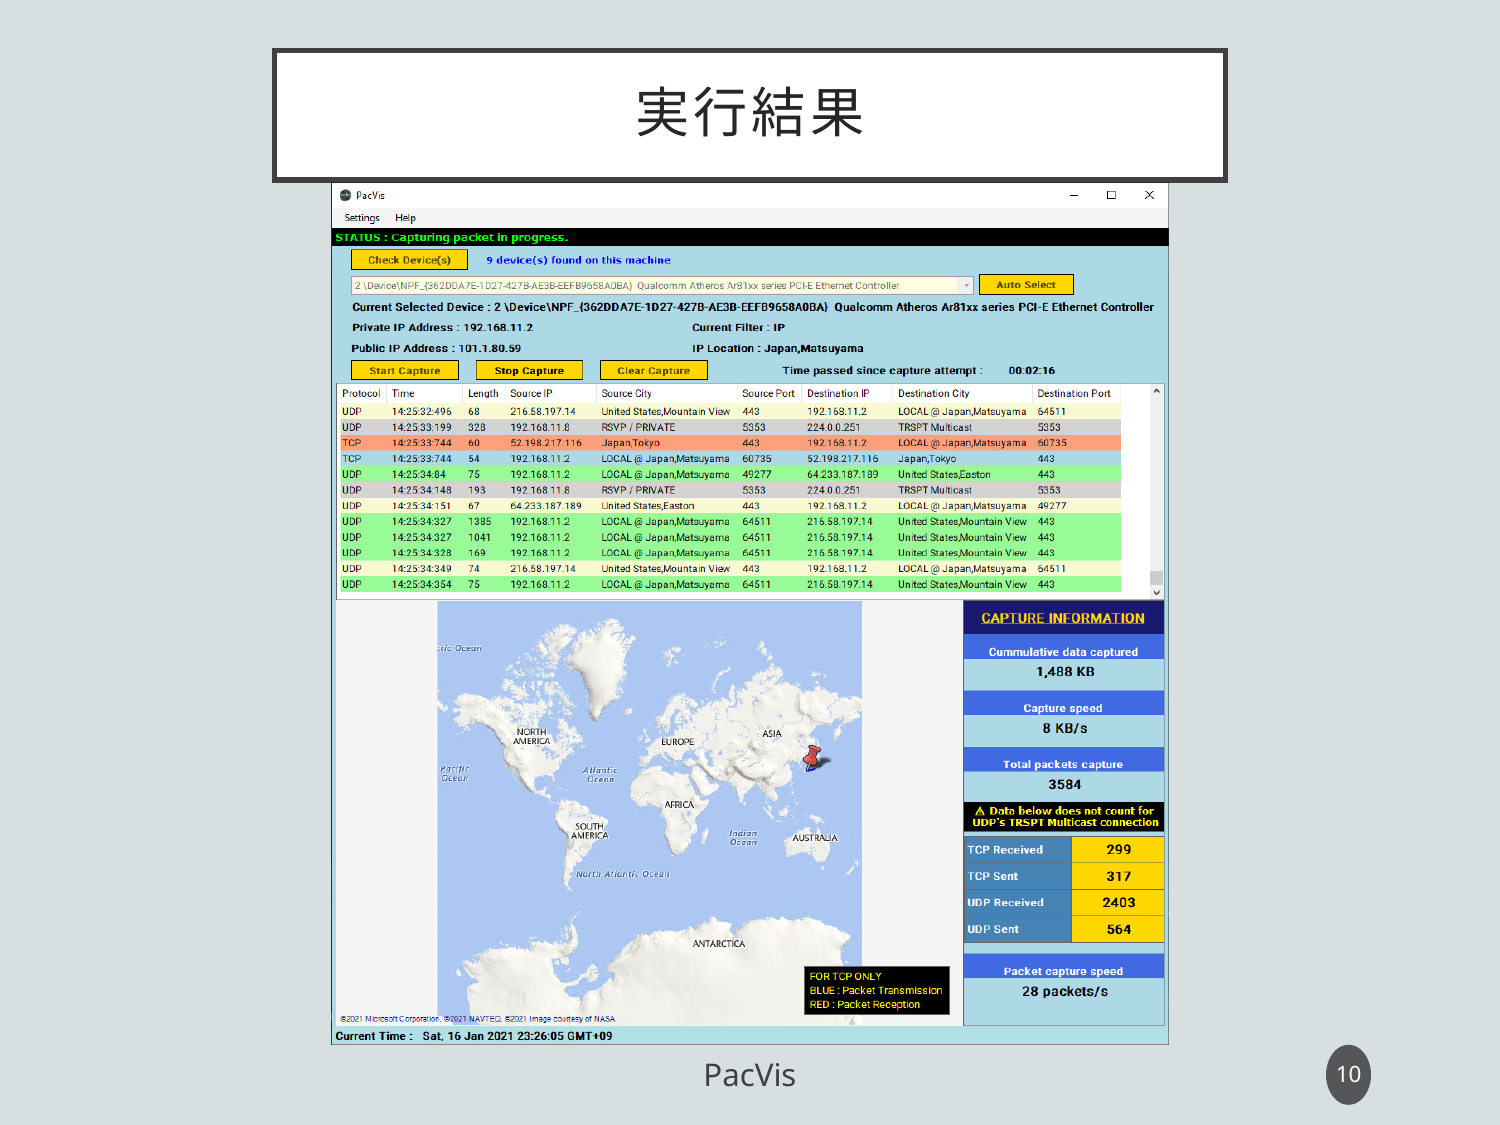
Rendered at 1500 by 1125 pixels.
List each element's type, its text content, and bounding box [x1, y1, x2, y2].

list PacVis [509, 1047, 991, 1111]
title 実行結果 [272, 48, 1228, 183]
slide_number 9 [1326, 1051, 1372, 1105]
picture [331, 181, 1169, 1045]
text_box [135, 256, 1378, 1051]
